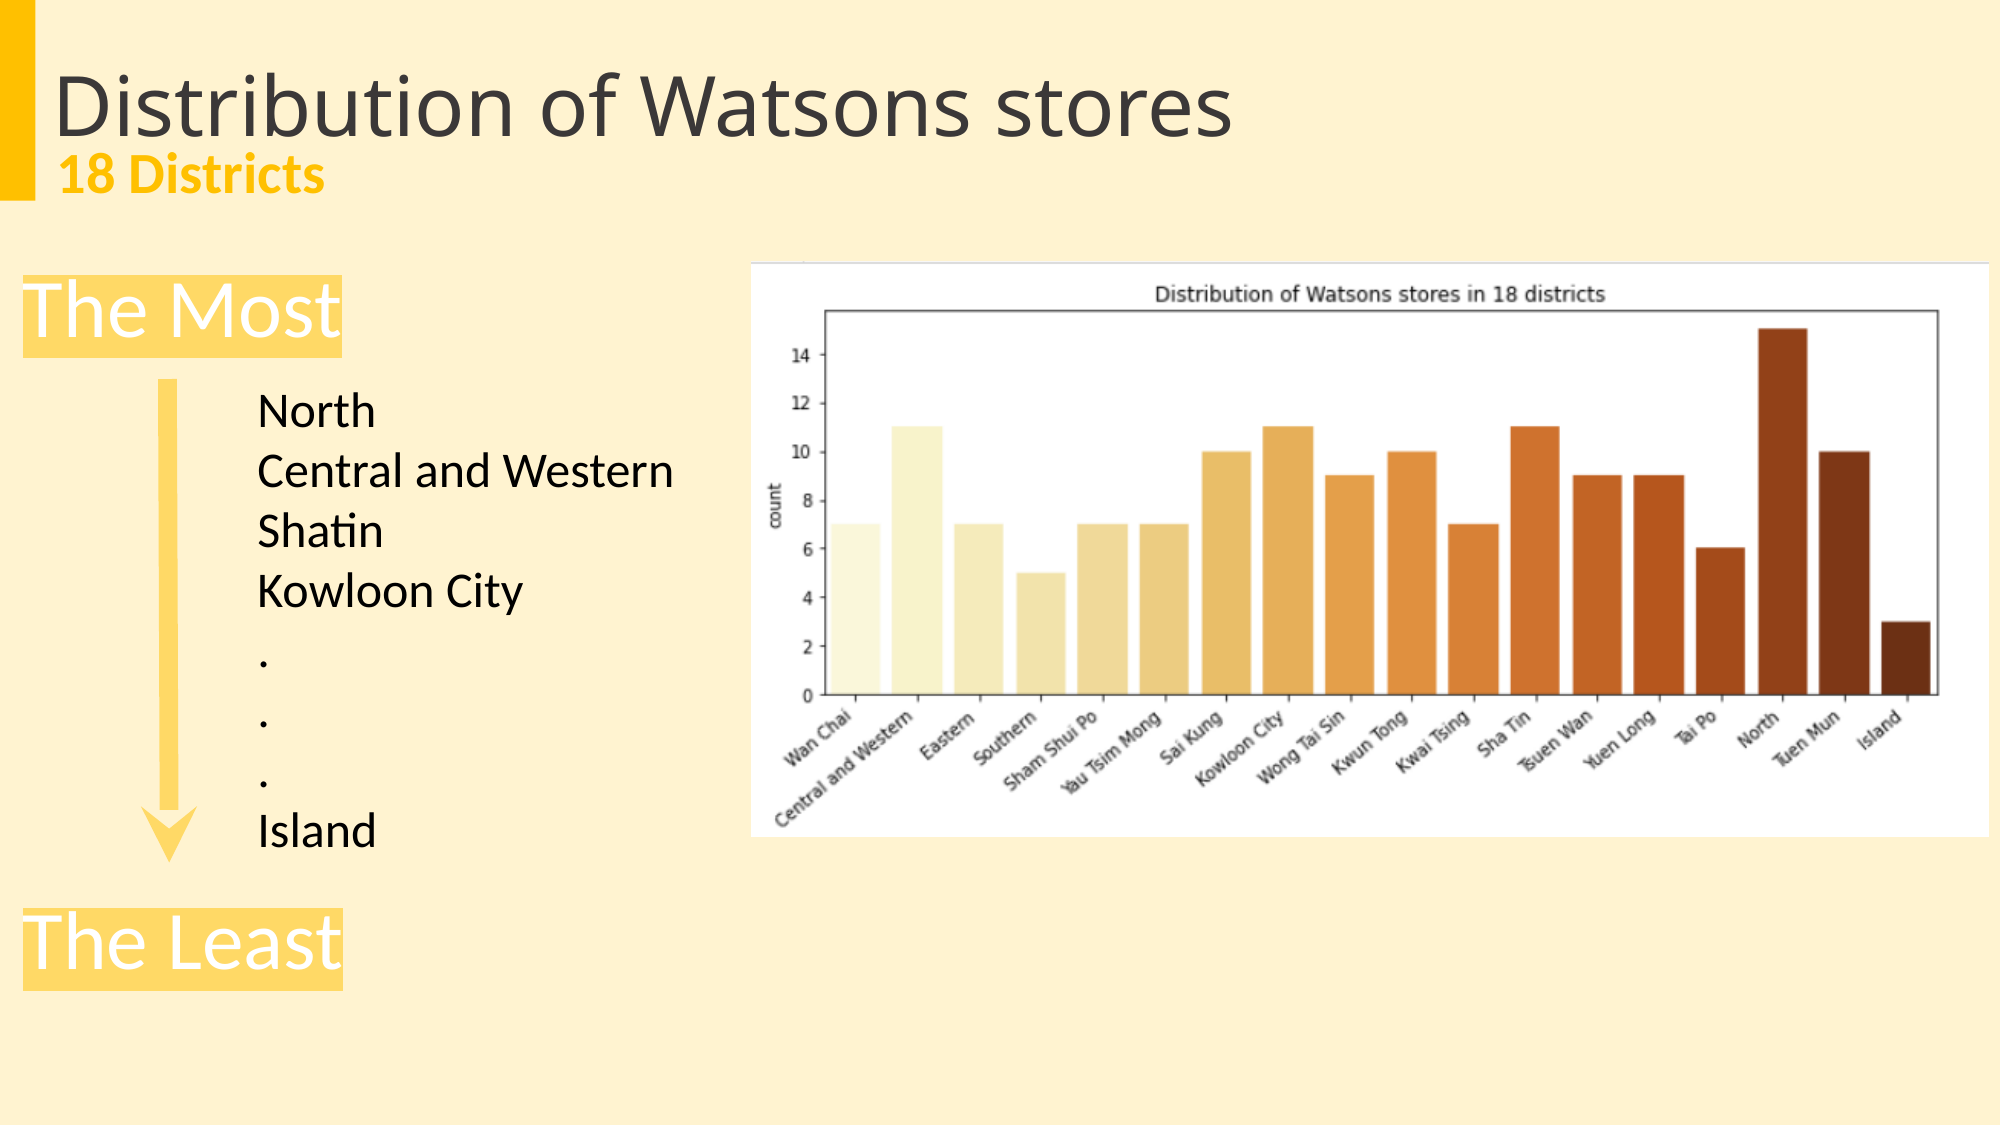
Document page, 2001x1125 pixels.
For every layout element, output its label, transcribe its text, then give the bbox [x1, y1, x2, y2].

text_box The Least [15, 879, 423, 995]
text_box Distribution of Watsons stores [45, 45, 1798, 161]
text_box North Central and Western Shatin Kowloon City . . . Island [167, 362, 901, 933]
text_box 18 Districts [49, 127, 458, 213]
text_box The Most [15, 246, 526, 362]
text_box [0, 0, 36, 201]
picture [751, 260, 1989, 838]
